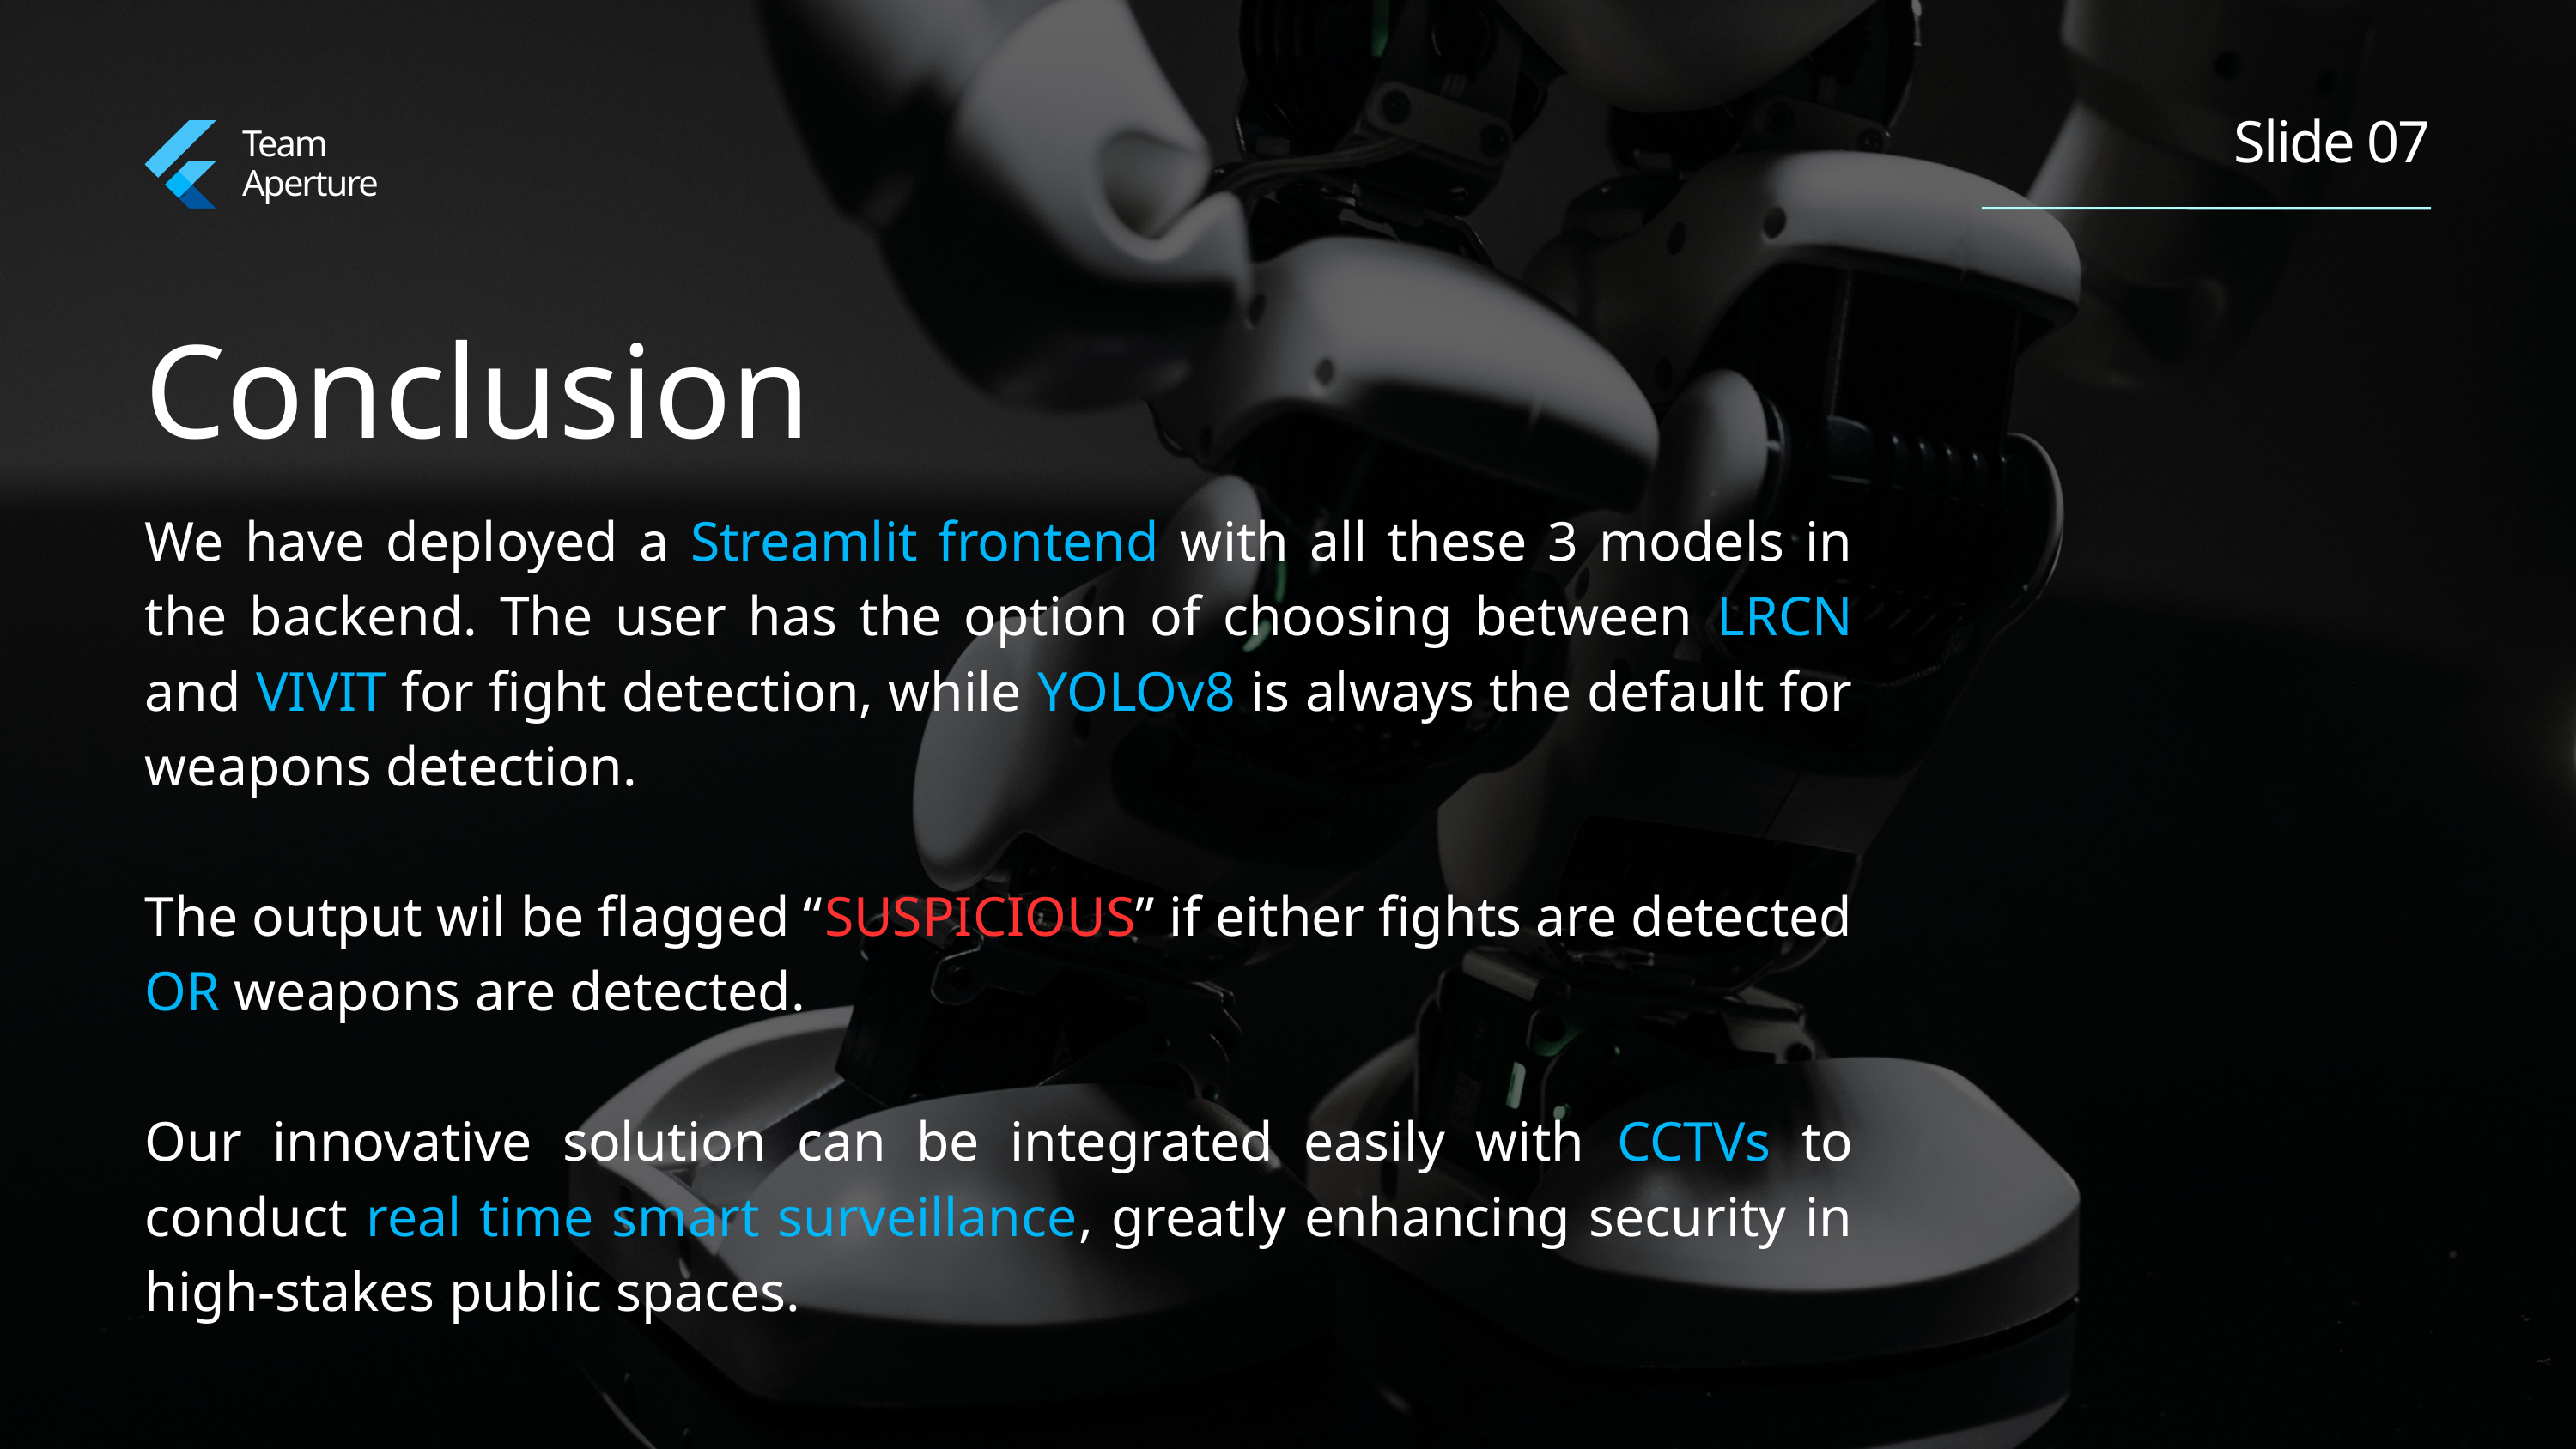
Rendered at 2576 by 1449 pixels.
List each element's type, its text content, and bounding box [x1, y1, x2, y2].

text_box We have deployed a Streamlit frontend with all these 3 models in the backend. The user has the option of choosing between LRCN and VIVIT for fight detection, while YOLOv8 is always the default for weapons detection. The output wil be flagged “SUSPICIOUS” if either fights are detected OR weapons are detected. Our innovative solution can be integrated easily with CCTVs to conduct real time smart surveillance, greatly enhancing security in high-stakes public spaces. [144, 496, 1854, 1323]
text_box Conclusion [144, 318, 1854, 464]
text_box Slide 07 [1981, 116, 2432, 174]
text_box [0, 0, 2576, 1449]
text_box [144, 120, 216, 209]
text_box Team Aperture [242, 124, 421, 203]
